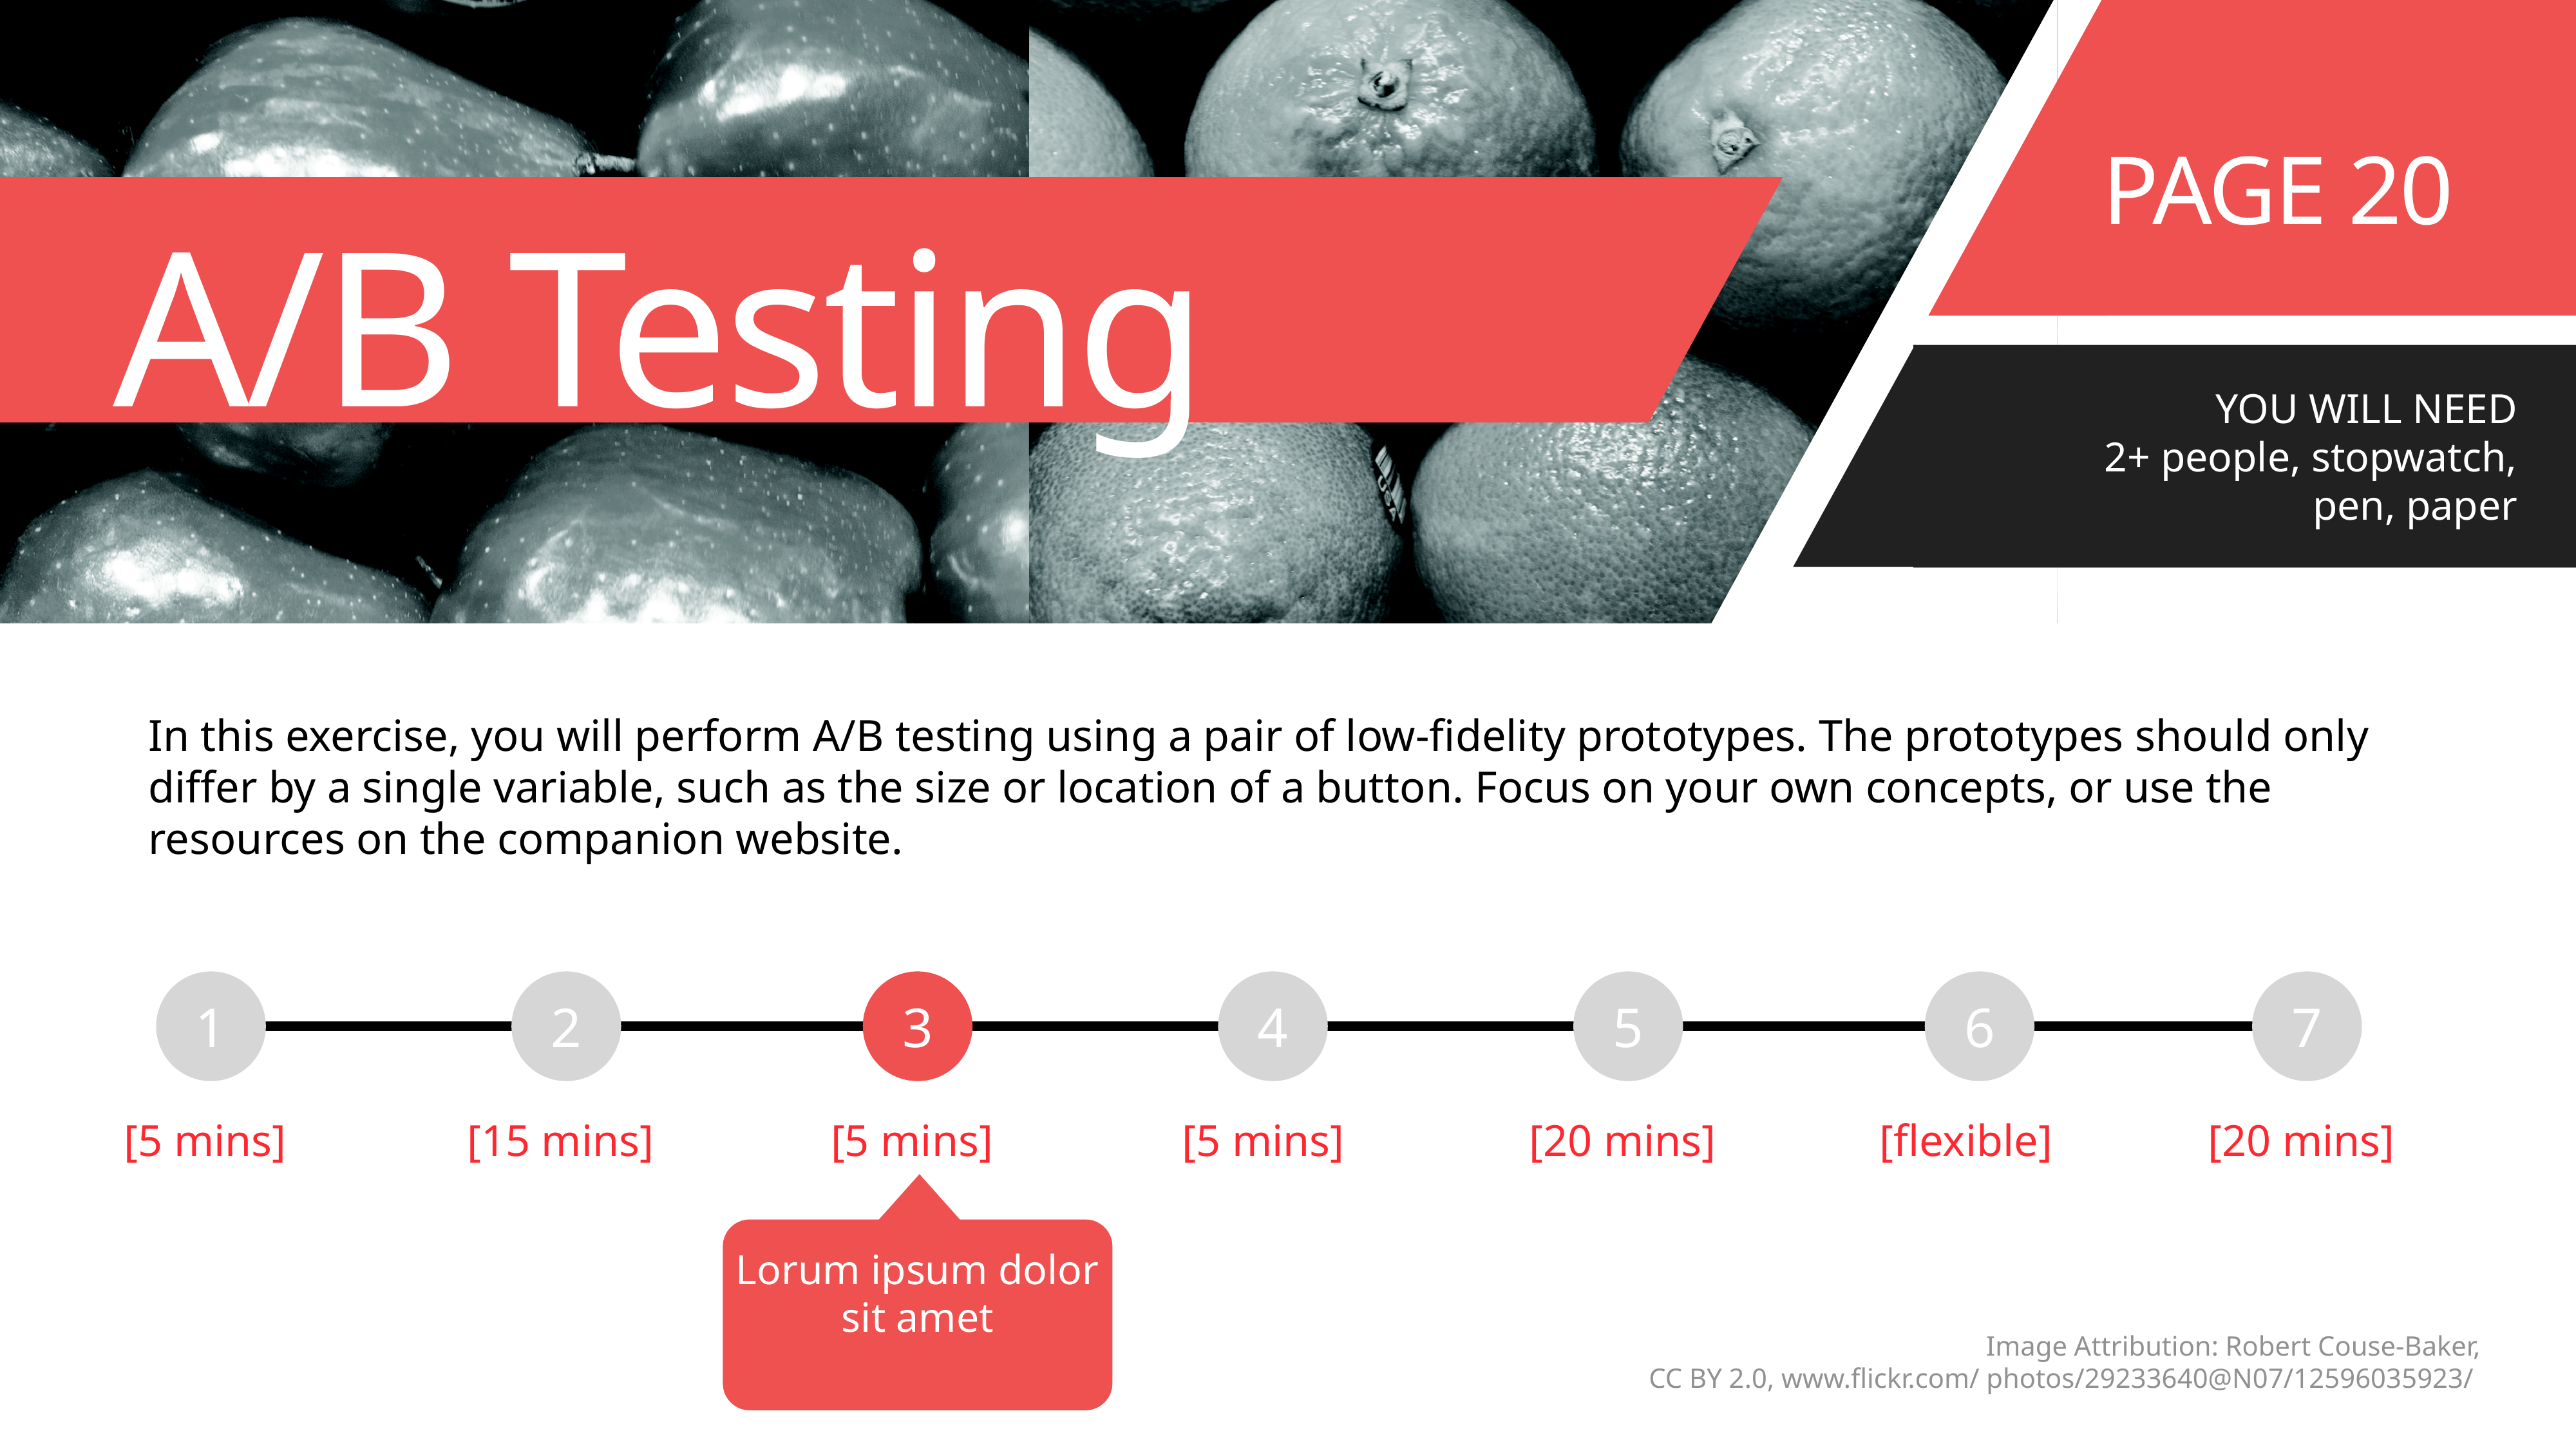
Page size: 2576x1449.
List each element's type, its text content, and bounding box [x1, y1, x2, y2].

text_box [0, 0, 2576, 1401]
text_box Lorum ipsum dolor sit amet [730, 1401, 1106, 1410]
